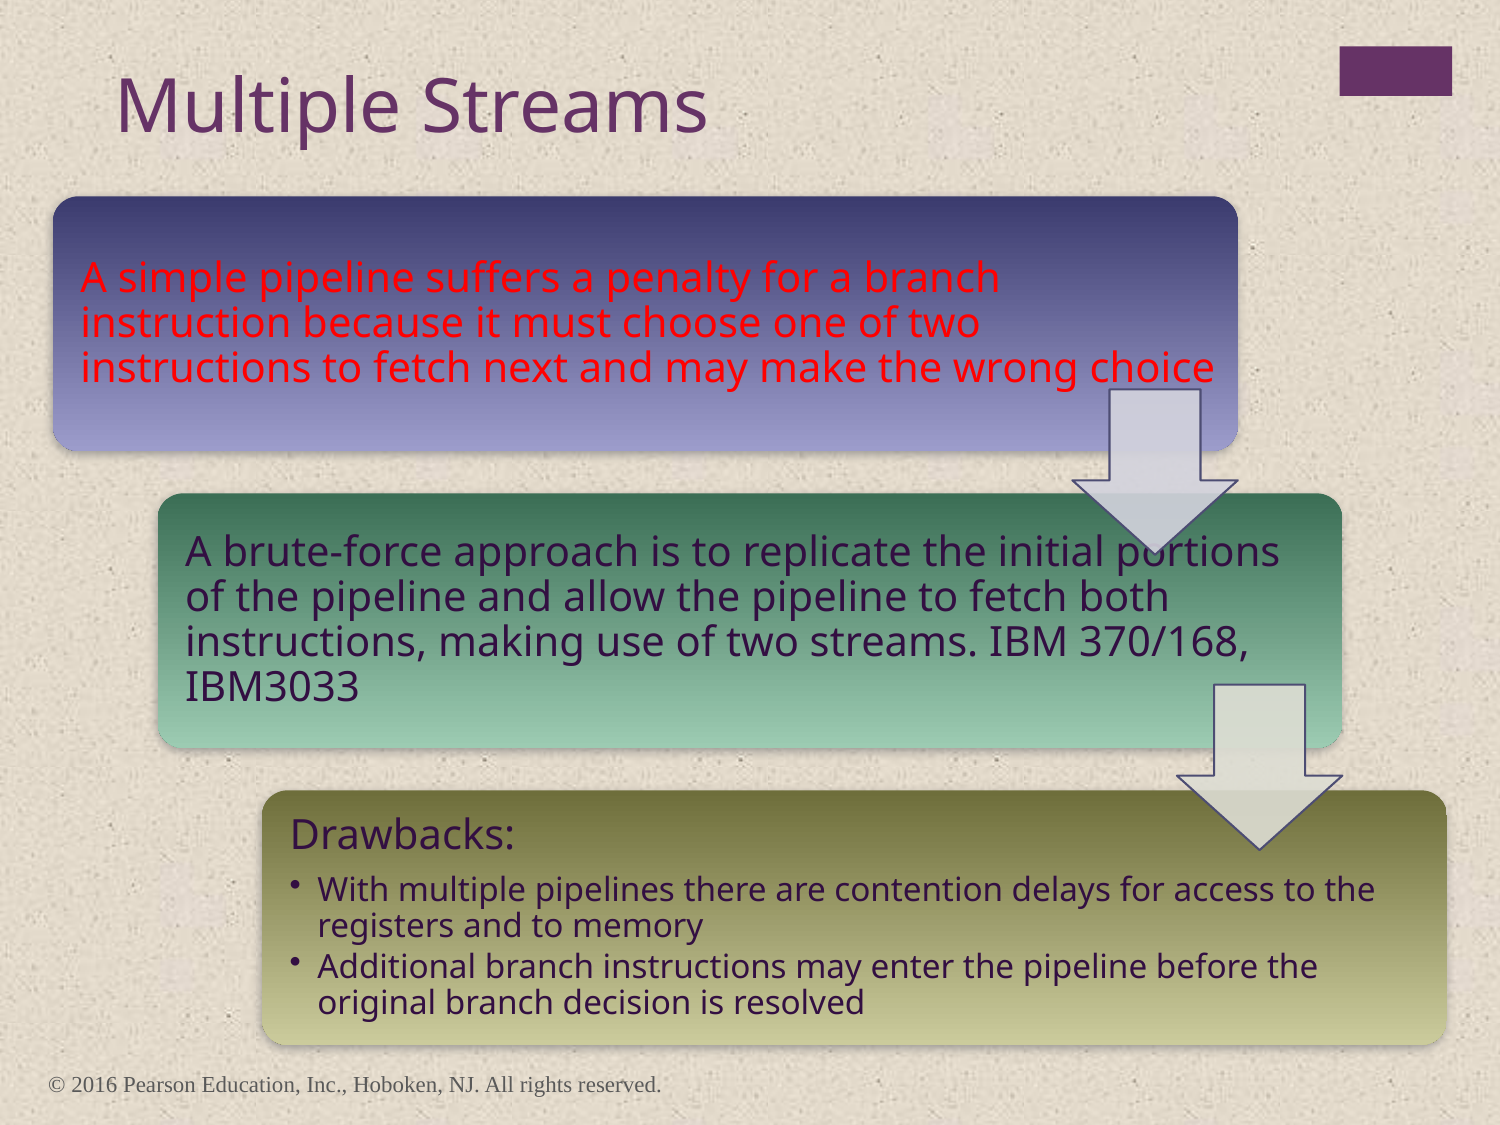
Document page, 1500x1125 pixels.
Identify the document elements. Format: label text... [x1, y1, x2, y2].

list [52, 195, 1448, 1046]
picture [0, 0, 1500, 1125]
footer © 2016 Pearson Education, Inc., Hoboken, NJ. All rights reserved. [33, 1053, 1038, 1114]
title Multiple Streams [99, 50, 1340, 192]
